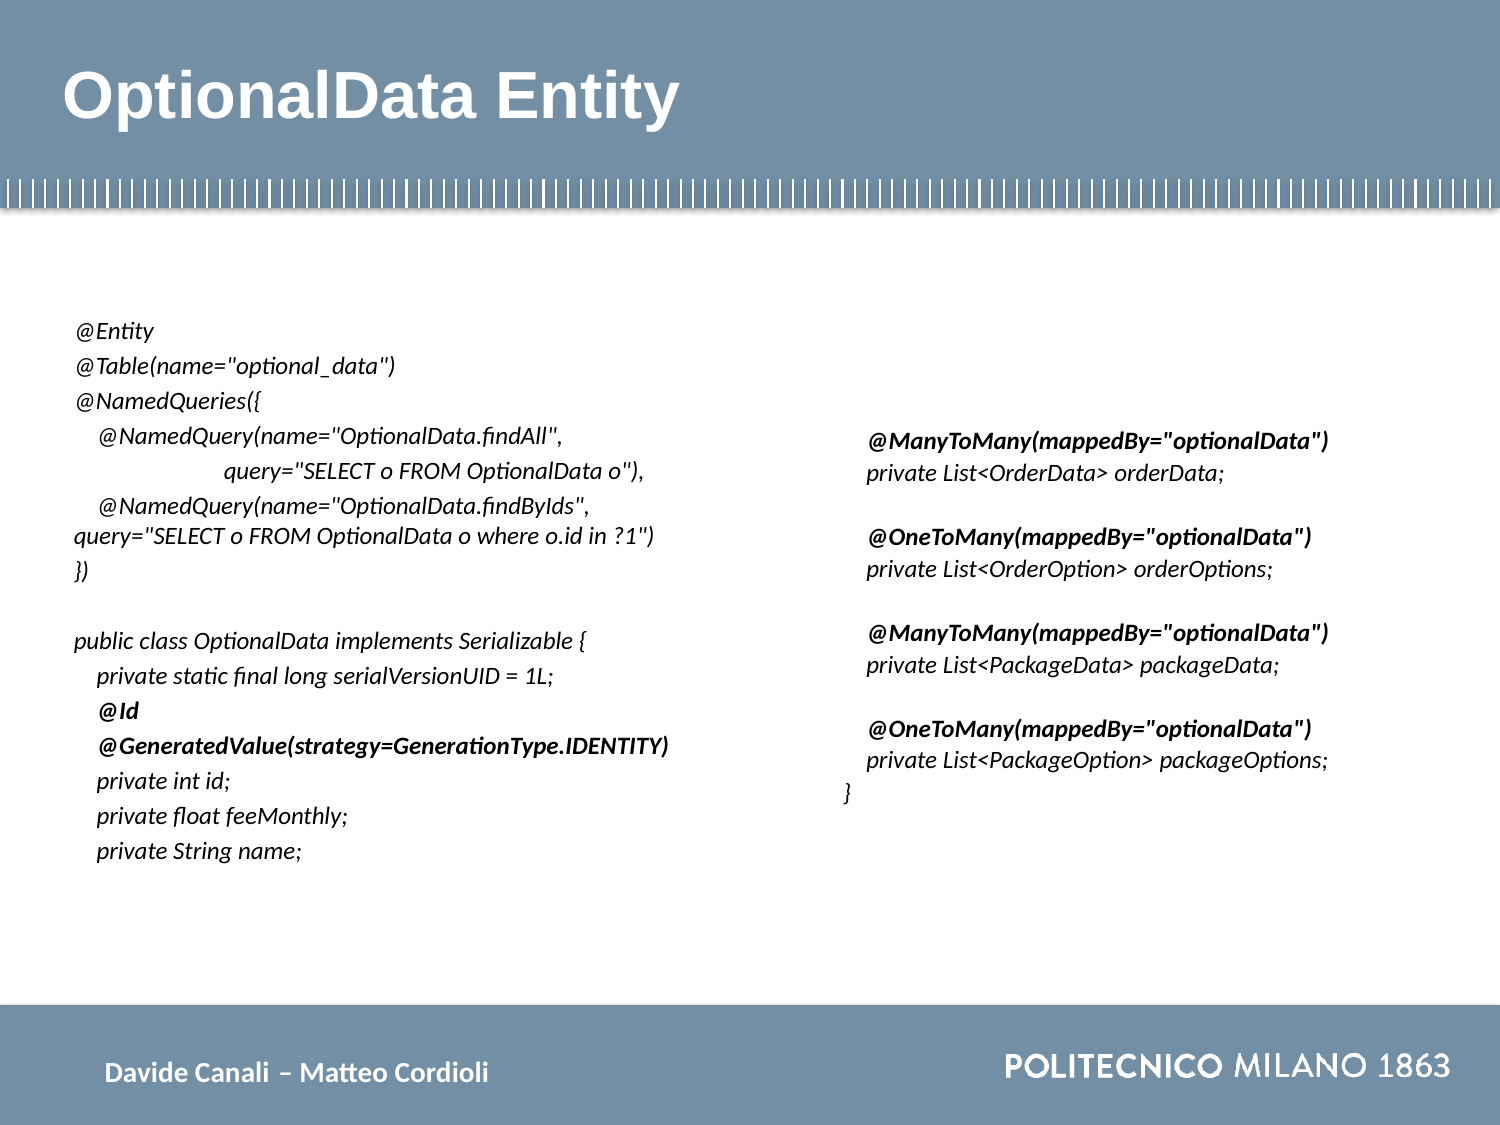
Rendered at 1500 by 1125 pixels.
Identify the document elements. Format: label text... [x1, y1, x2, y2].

text_box Davide Canali – Matteo Cordioli [36, 1028, 558, 1107]
title OptionalData Entity [47, 22, 1455, 161]
text_box @ManyToMany(mappedBy="optionalData") private List<OrderData> orderData; @OneToMany(mappedBy="optionalData") private List<OrderOption> orderOptions; @ManyToMany(mappedBy="optionalData") private List<PackageData> packageData; @OneToMany(mappedBy="optionalData") private List<PackageOption> packageOptions; } [828, 385, 1500, 1125]
list @Entity @Table(name="optional_data") @NamedQueries({ @NamedQuery(name="OptionalData.findAll", query="SELECT o FROM OptionalData o"), @NamedQuery(name="OptionalData.findByIds", query="SELECT o FROM OptionalData o where o.id in ?1") }) public class OptionalData implements Serializable { private static final long serialVersionUID = 1L; @Id @GeneratedValue(strategy=GenerationType.IDENTITY) private int id; private float feeMonthly; private String name; [58, 307, 761, 1125]
